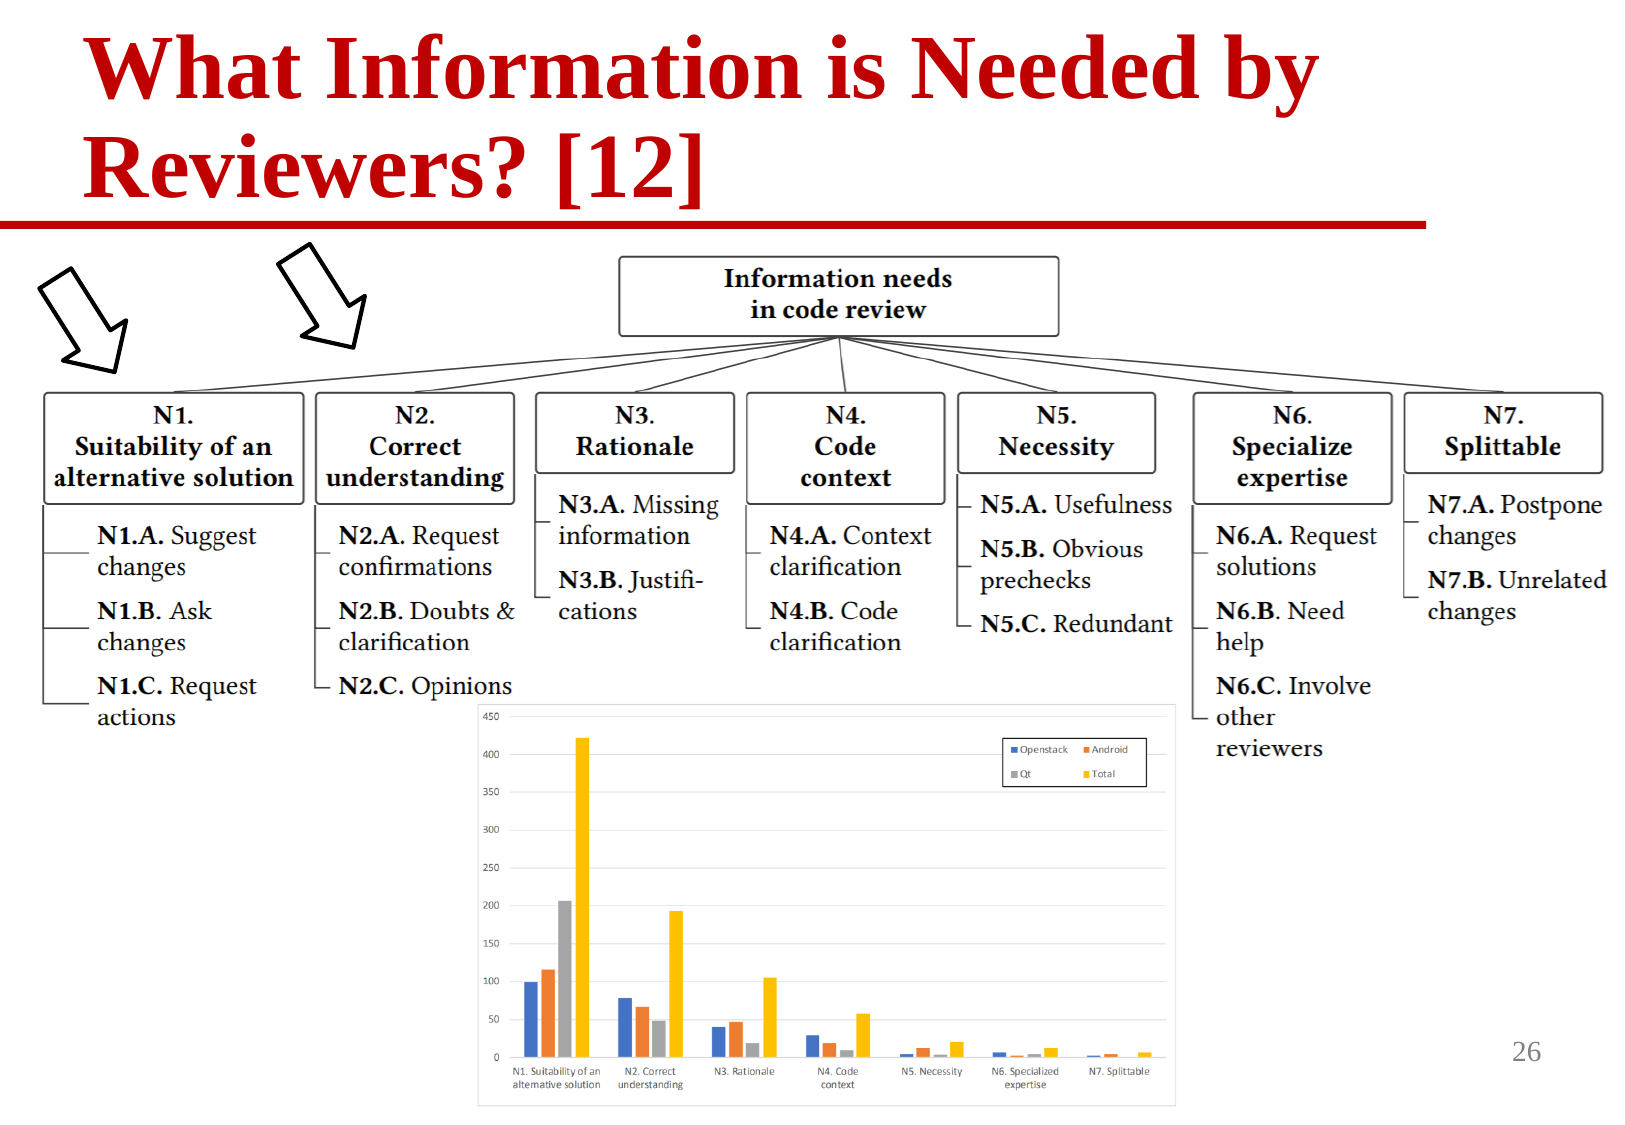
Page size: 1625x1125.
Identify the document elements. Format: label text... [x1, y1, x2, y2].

picture [0, 228, 1622, 1113]
slide_number 26 [1218, 1012, 1557, 1088]
title What Information is Needed by Reviewers? [12] [67, 43, 1550, 225]
